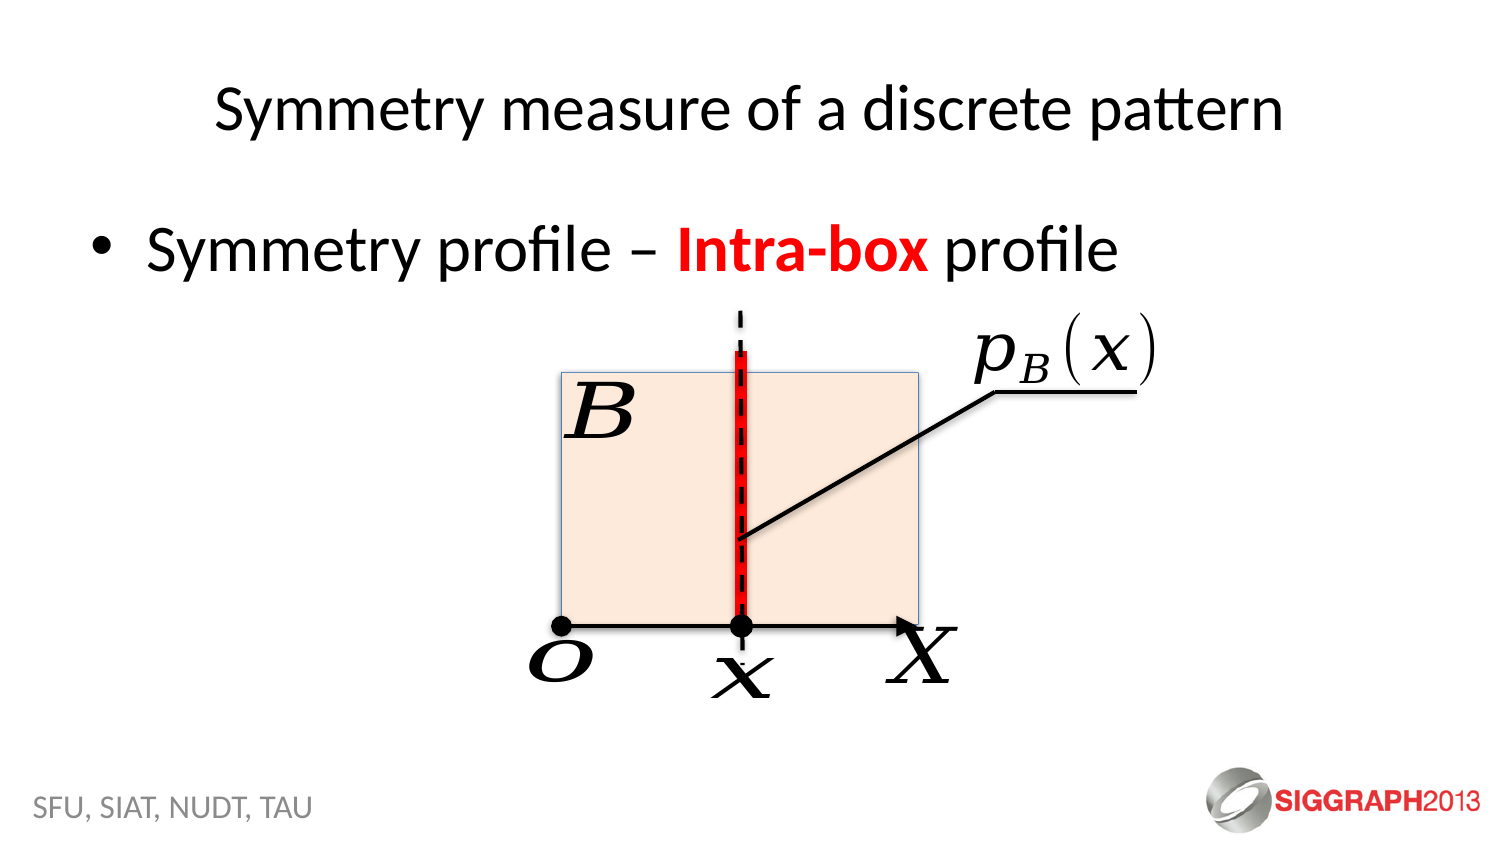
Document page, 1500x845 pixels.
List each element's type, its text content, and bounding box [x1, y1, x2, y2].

text_box [752, 549, 920, 626]
footer SFU, SIAT, NUDT, TAU [17, 782, 372, 828]
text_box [702, 616, 780, 718]
text_box [560, 371, 730, 622]
picture [1198, 764, 1494, 836]
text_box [737, 307, 1161, 541]
list Symmetry profile – Intra-box profile [75, 196, 1425, 754]
title Symmetry measure of a discrete pattern [75, 33, 1425, 175]
